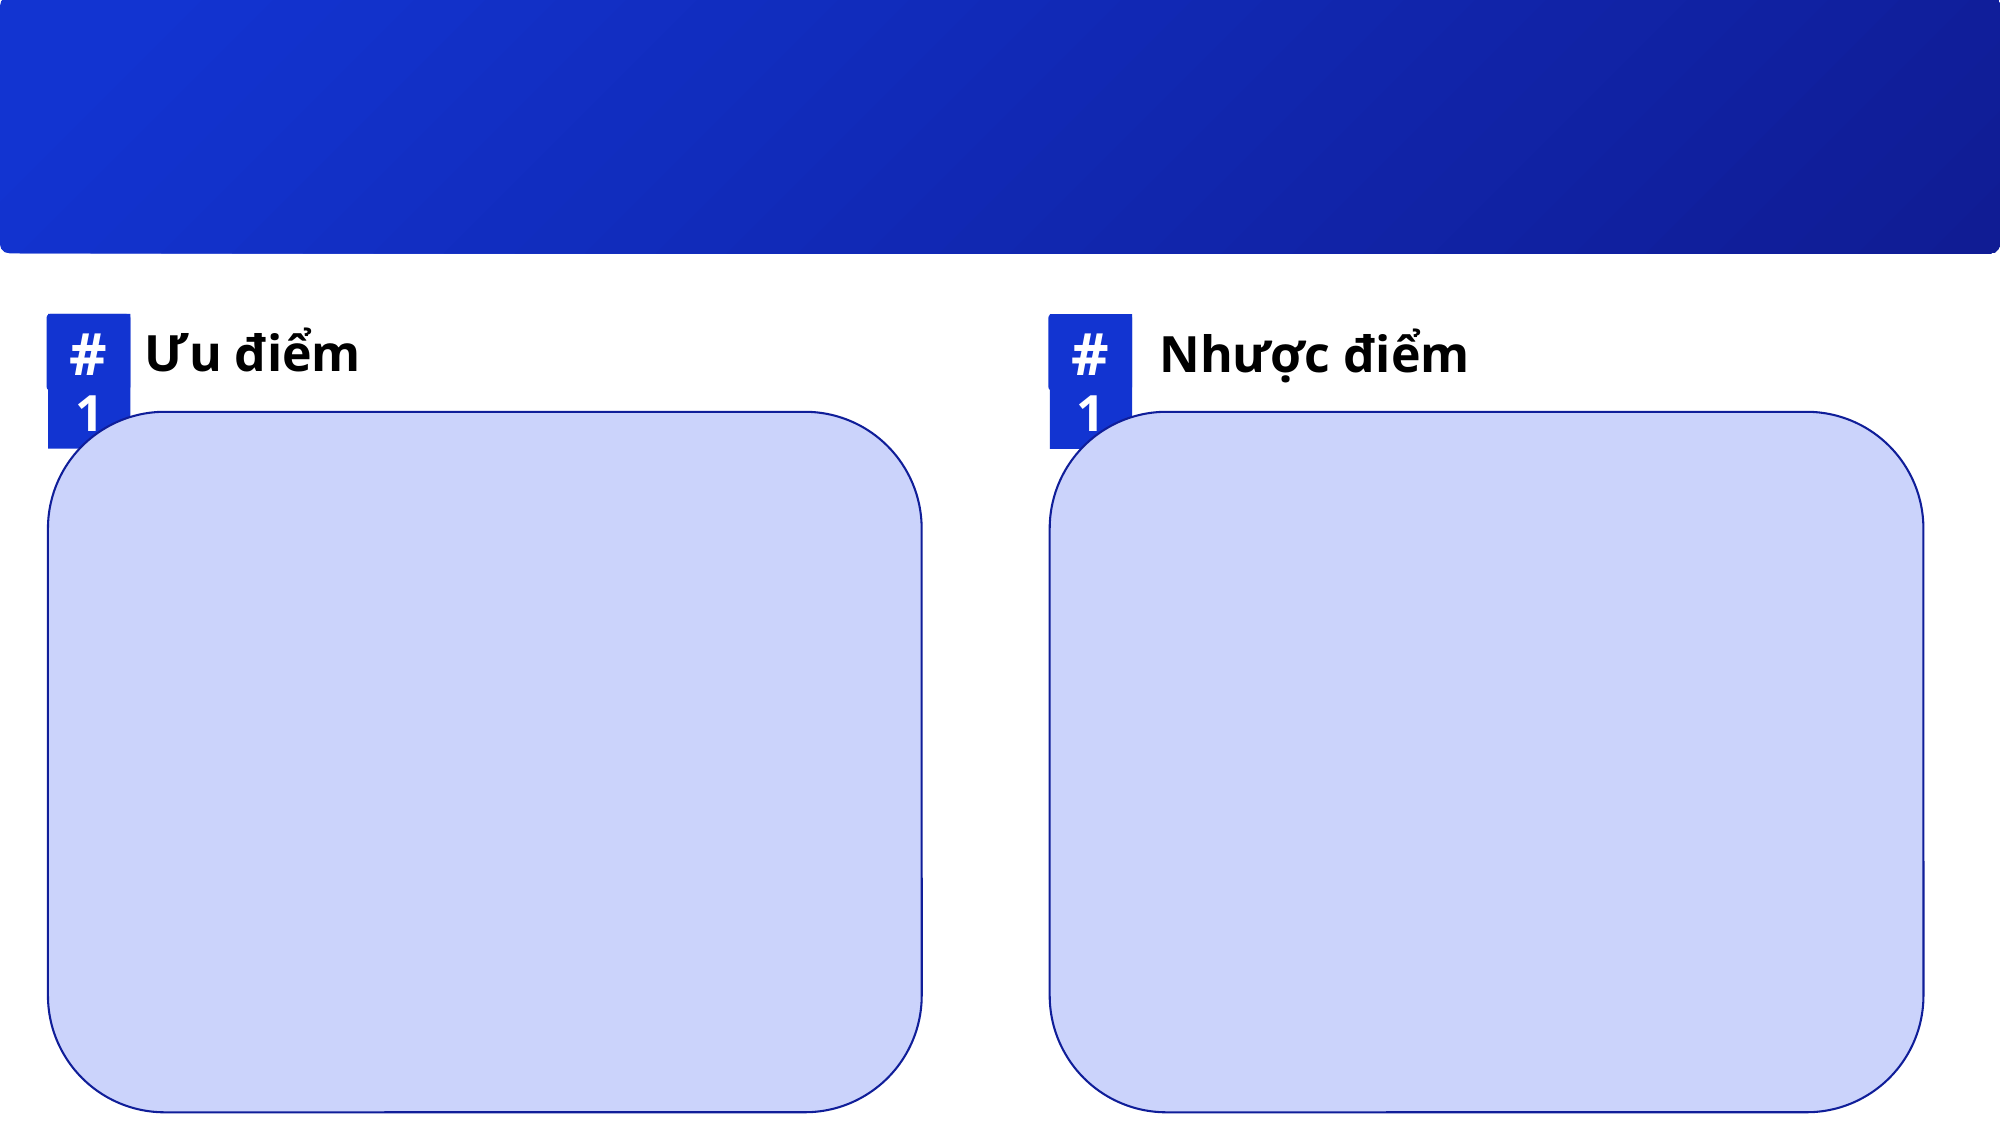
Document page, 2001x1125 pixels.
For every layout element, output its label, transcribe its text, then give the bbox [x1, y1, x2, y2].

text_box [1048, 410, 1925, 1114]
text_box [1048, 314, 1133, 391]
text_box Ưu điểm [130, 313, 600, 390]
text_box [46, 314, 131, 391]
text_box [0, 0, 2000, 255]
text_box [46, 410, 923, 1114]
text_box Nhược điểm [1144, 314, 1615, 391]
